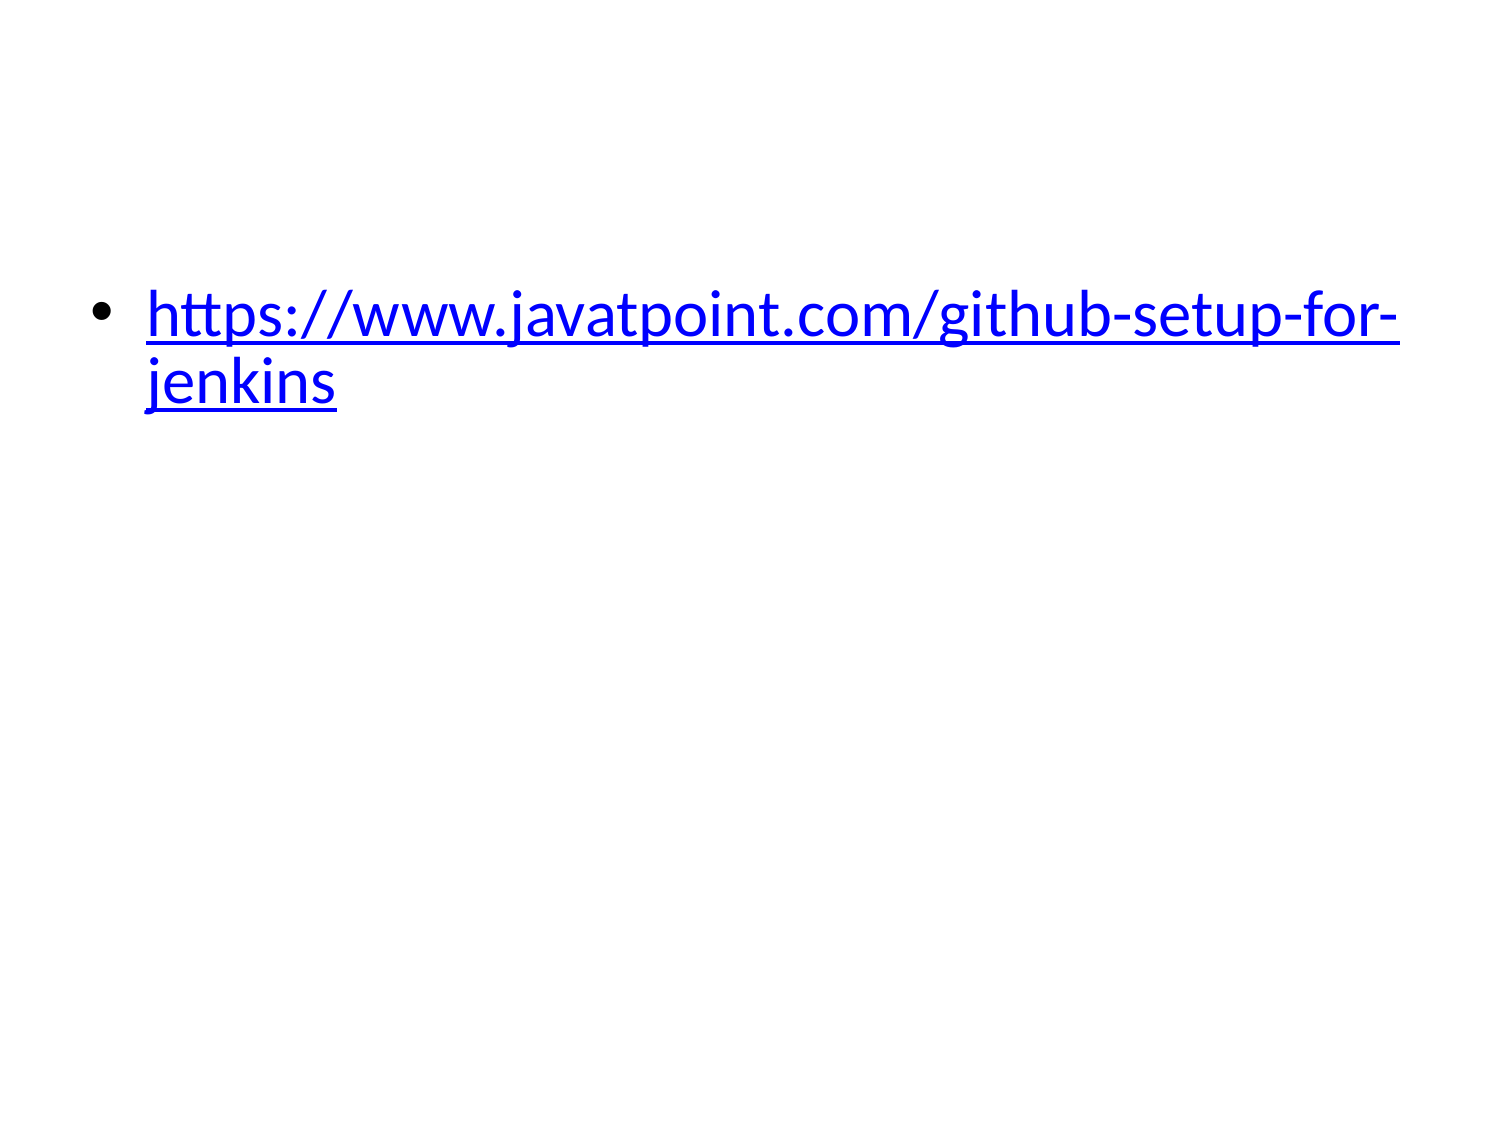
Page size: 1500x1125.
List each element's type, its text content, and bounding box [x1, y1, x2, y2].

list https://www.javatpoint.com/github-setup-for-jenkins [75, 262, 1425, 1005]
